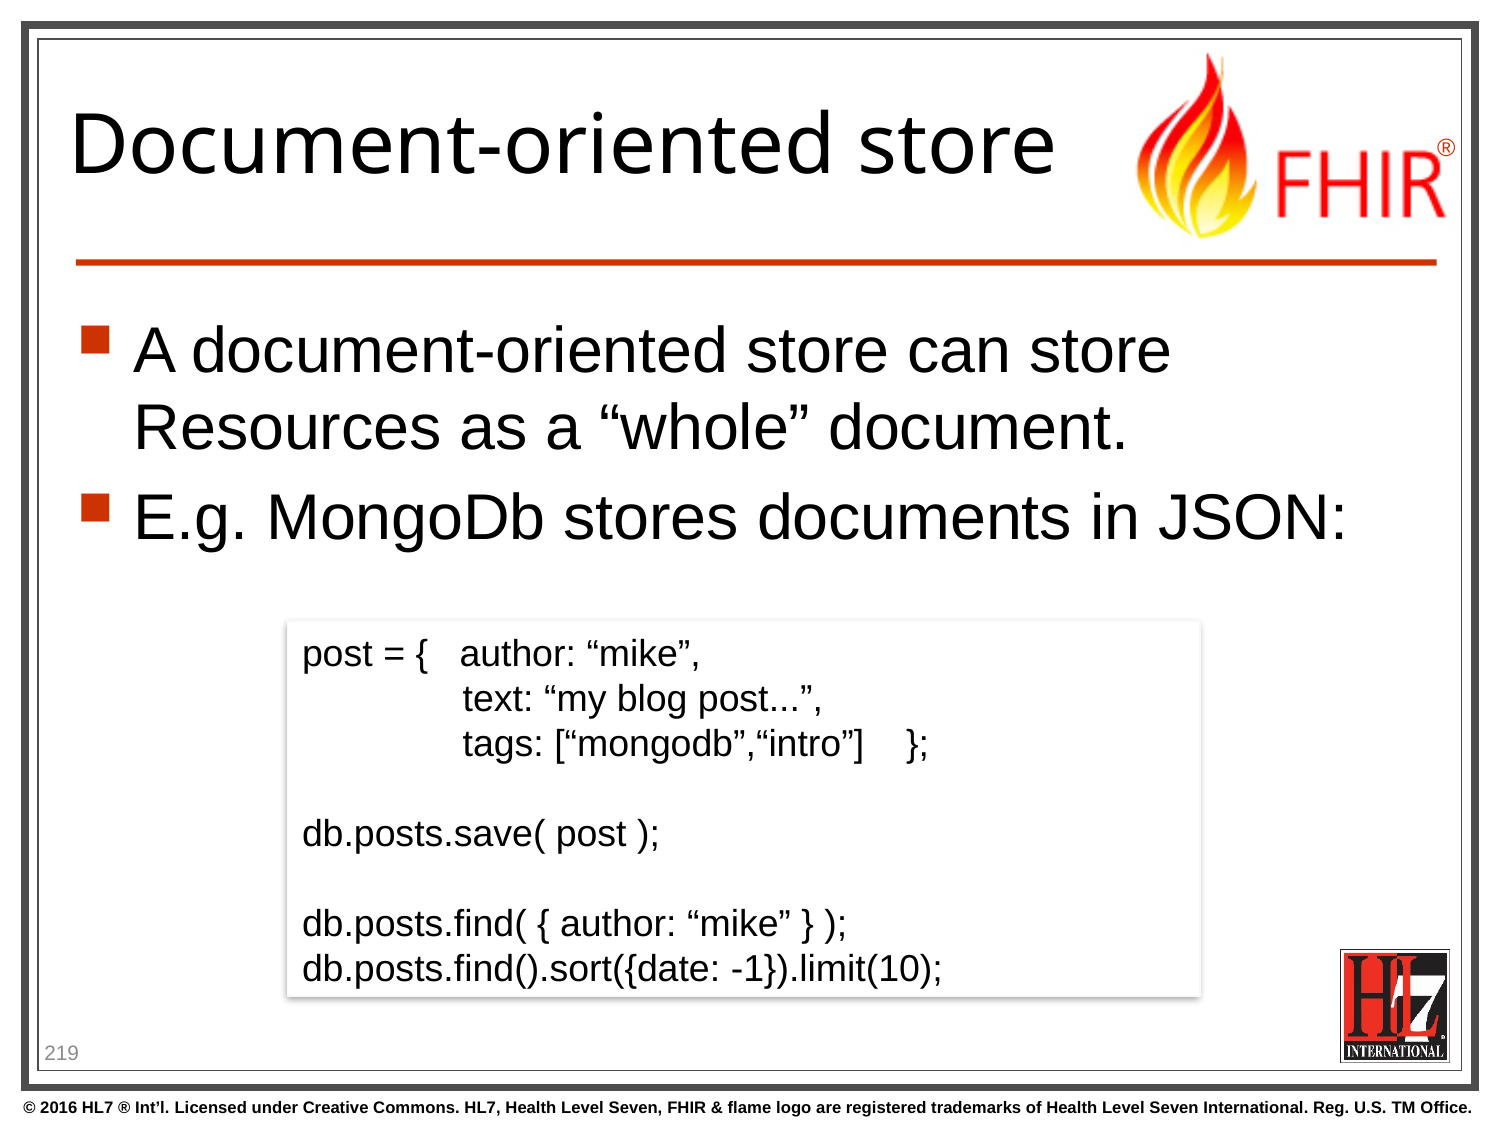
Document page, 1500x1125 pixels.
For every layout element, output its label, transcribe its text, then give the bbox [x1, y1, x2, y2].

list A document-oriented store can store Resources as a “whole” document. E.g. MongoDb stores documents in JSON: [62, 299, 1438, 550]
slide_number 219 [29, 1034, 148, 1071]
picture [1124, 42, 1458, 249]
picture [1340, 949, 1450, 1063]
title Document-oriented store [53, 54, 1200, 244]
text_box post = { author: “mike”, text: “my blog post...”, tags: [“mongodb”,“intro”] }; db.posts.save( post ); db.posts.find( { author: “mike” } ); db.posts.find().sort({date: -1}).limit(10); [287, 620, 1201, 997]
